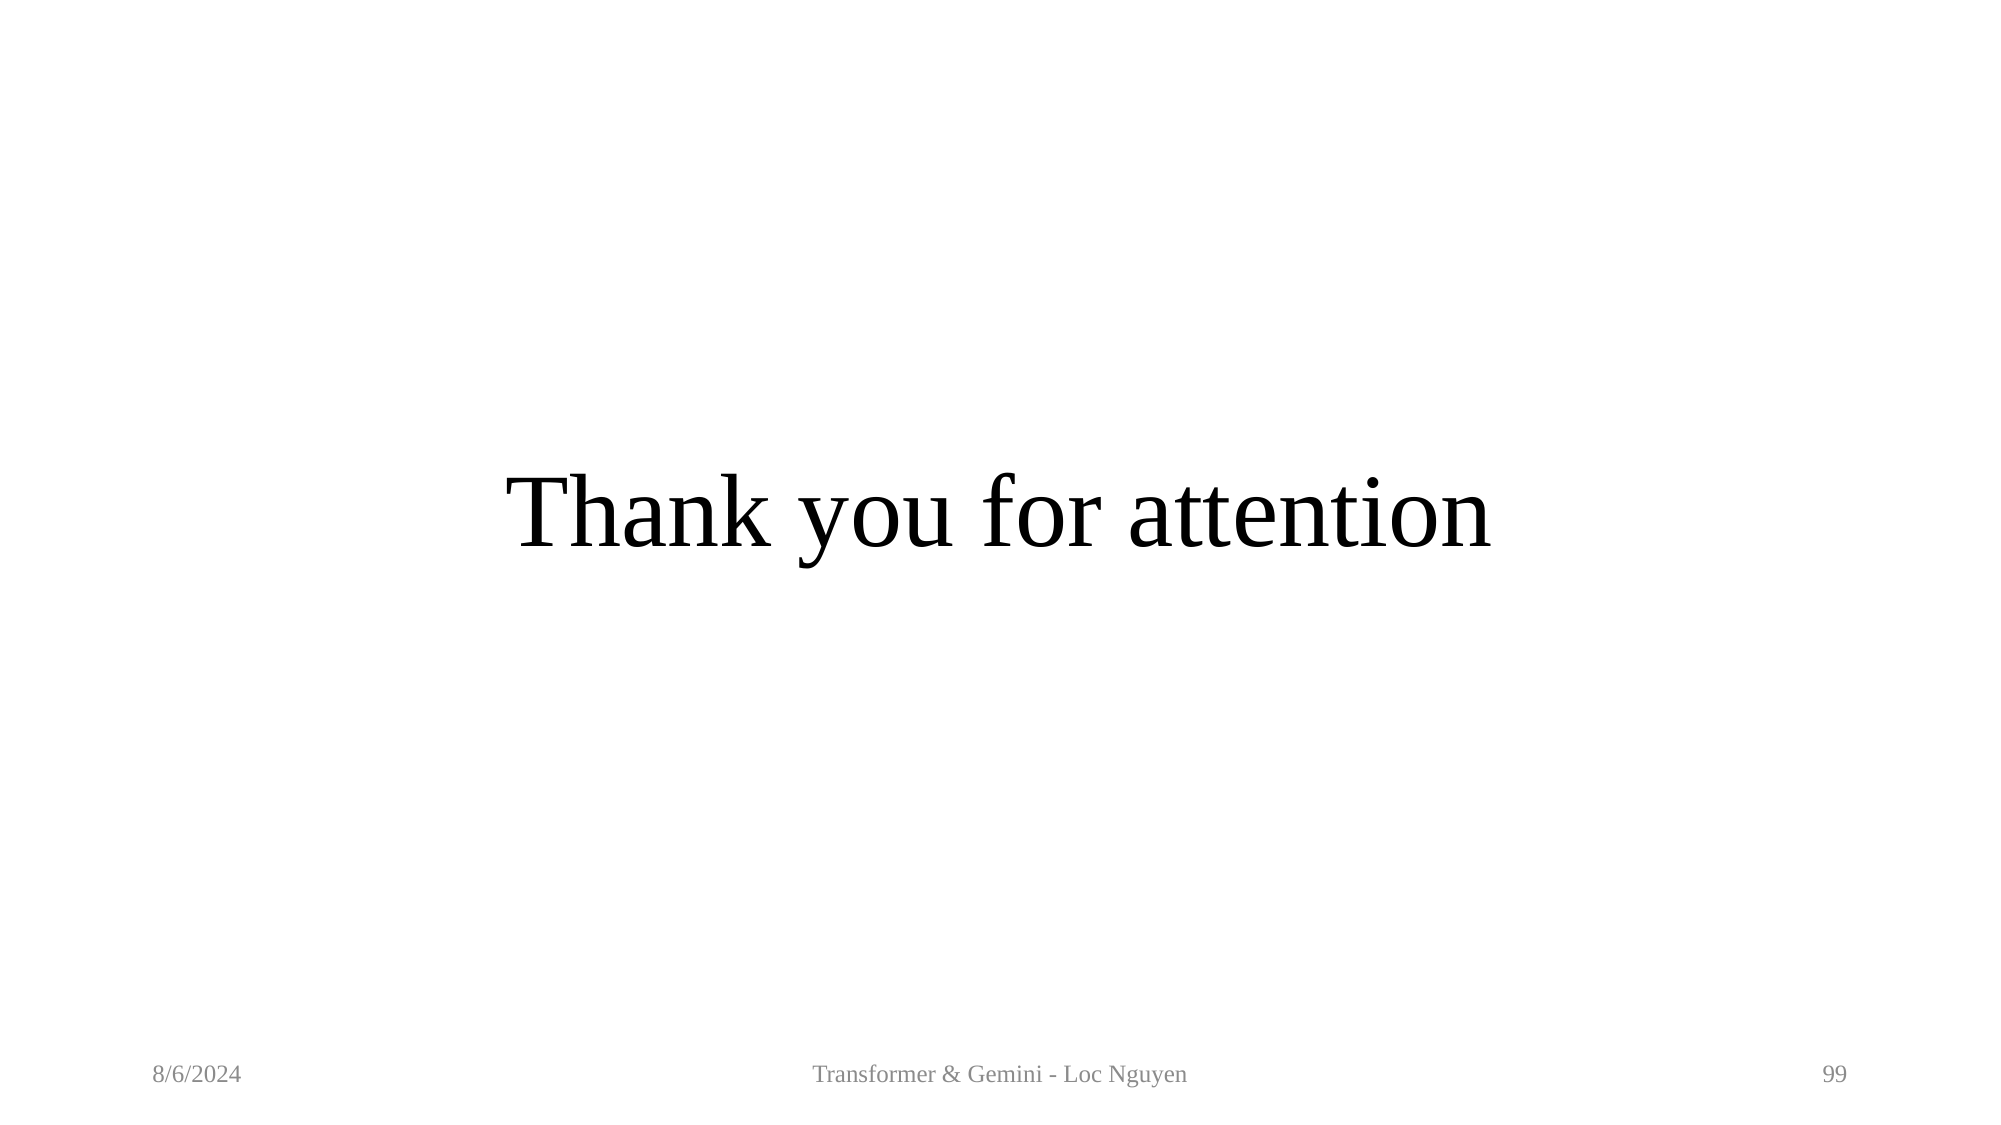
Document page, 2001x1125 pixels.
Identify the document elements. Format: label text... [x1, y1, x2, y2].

slide_number 99 [1412, 1042, 1863, 1103]
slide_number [137, 1042, 588, 1103]
title Thank you for attention [137, 450, 1863, 560]
footer Transformer & Gemini - Loc Nguyen [662, 1042, 1338, 1103]
